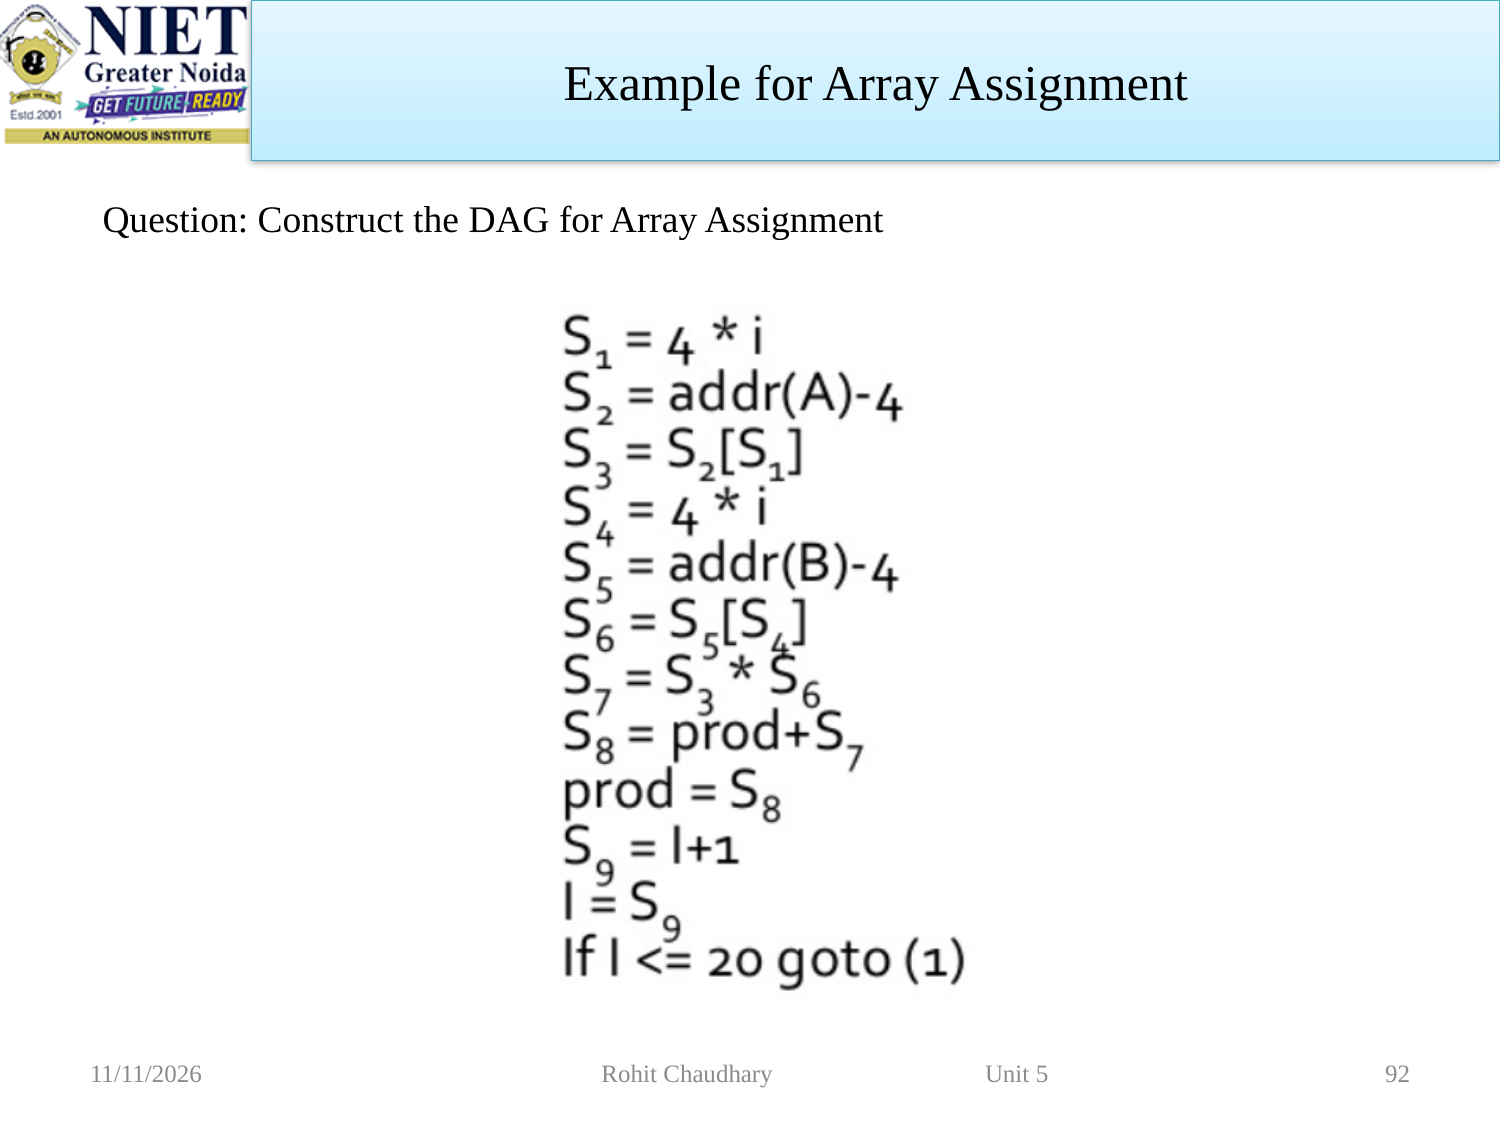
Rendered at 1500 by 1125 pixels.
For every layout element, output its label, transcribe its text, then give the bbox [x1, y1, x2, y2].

footer Rohit Chaudhary Unit 5 [412, 1042, 1238, 1103]
picture [0, 4, 250, 144]
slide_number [75, 1042, 412, 1103]
list Question: Construct the DAG for Array Assignment [87, 187, 1438, 930]
text_box Example for Array Assignment [251, 0, 1500, 161]
picture [494, 274, 1006, 1017]
slide_number 92 [1238, 1042, 1425, 1103]
